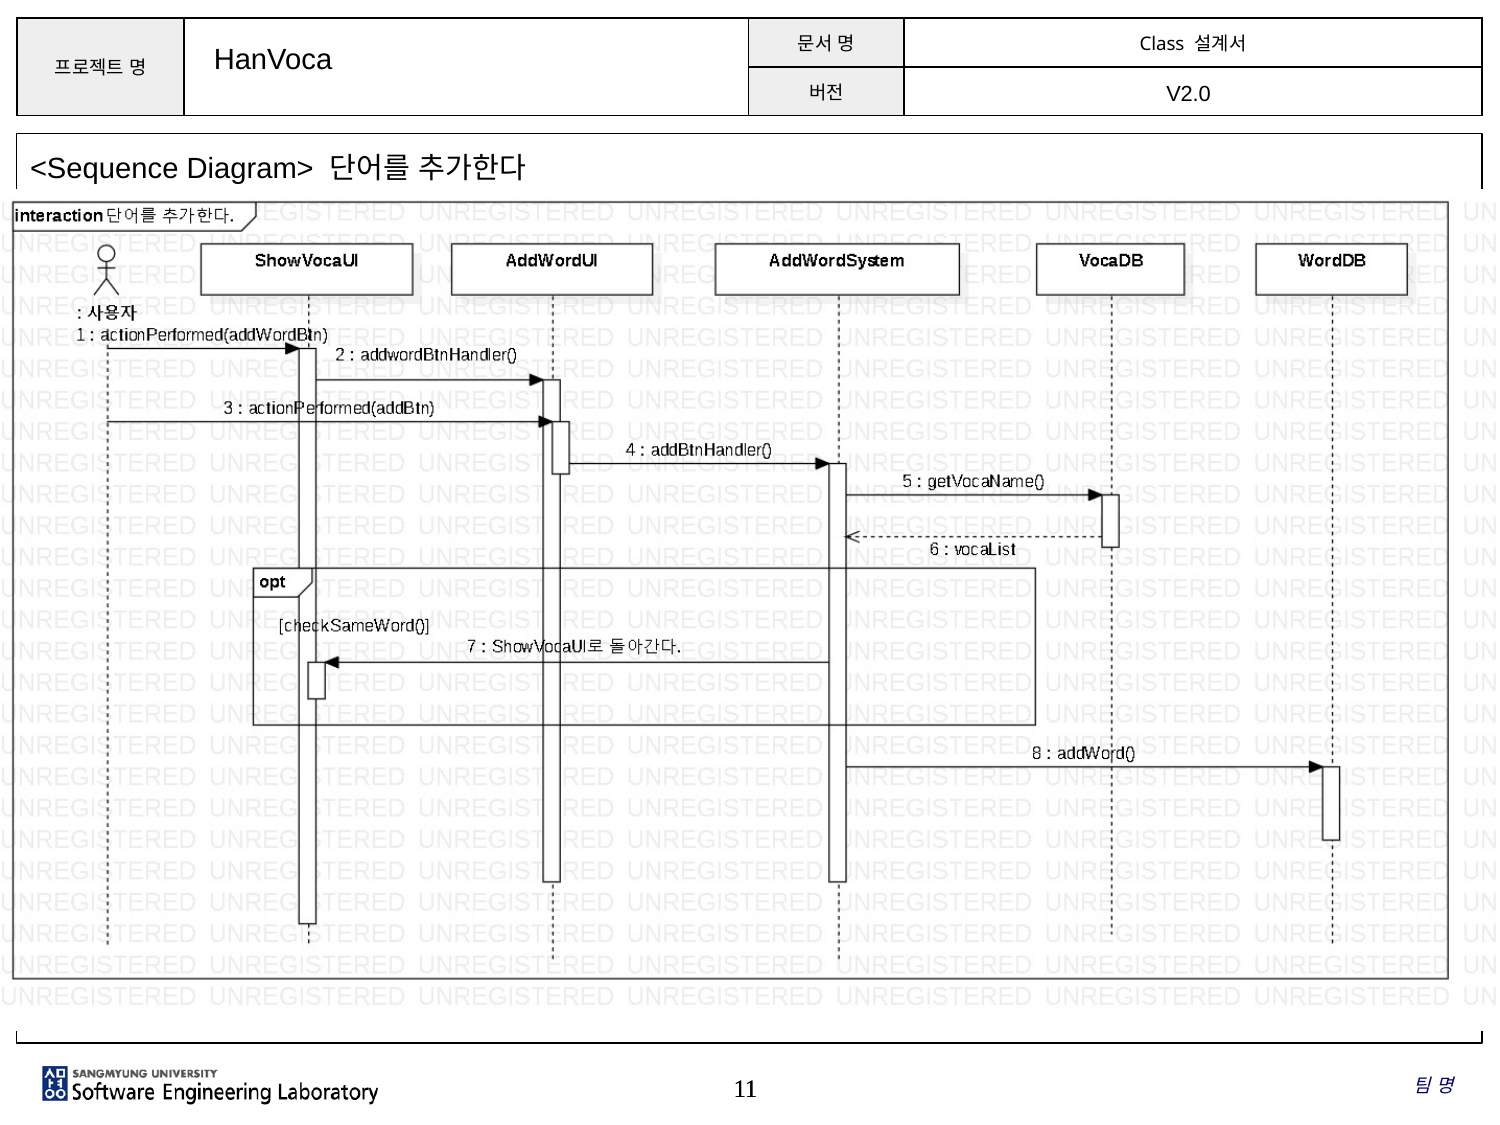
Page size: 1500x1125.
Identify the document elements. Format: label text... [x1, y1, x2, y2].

text_box HanVoca [198, 33, 665, 84]
text_box <Sequence Diagram> 단어를 추가한다 [15, 142, 588, 187]
text_box V2.0 [923, 72, 1454, 114]
picture [42, 1066, 382, 1106]
footer 팀 명 [994, 1060, 1454, 1110]
picture [0, 189, 1500, 1031]
